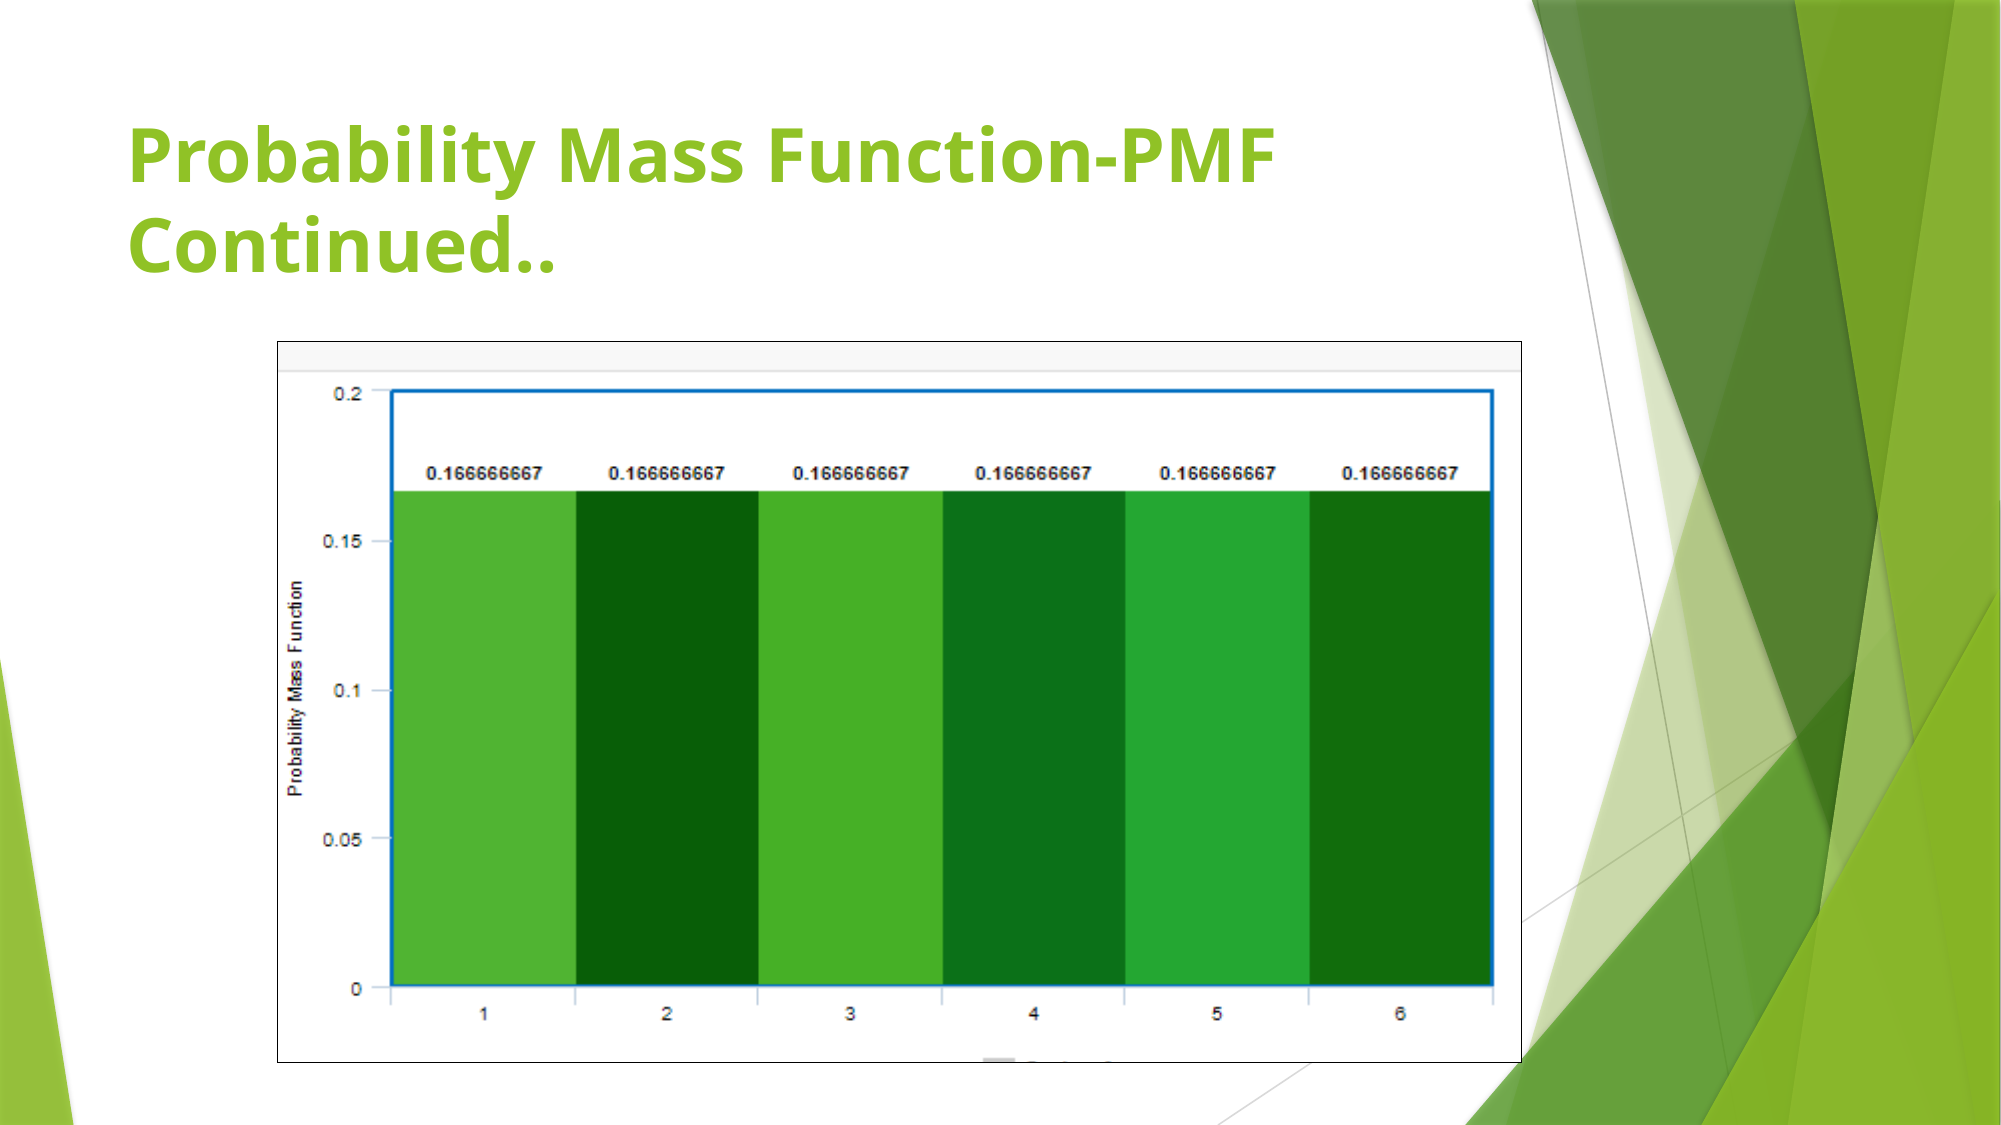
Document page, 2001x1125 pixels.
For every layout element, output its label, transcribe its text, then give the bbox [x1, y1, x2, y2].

title Probability Mass Function-PMF Continued.. [111, 99, 1522, 317]
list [276, 340, 1522, 1064]
